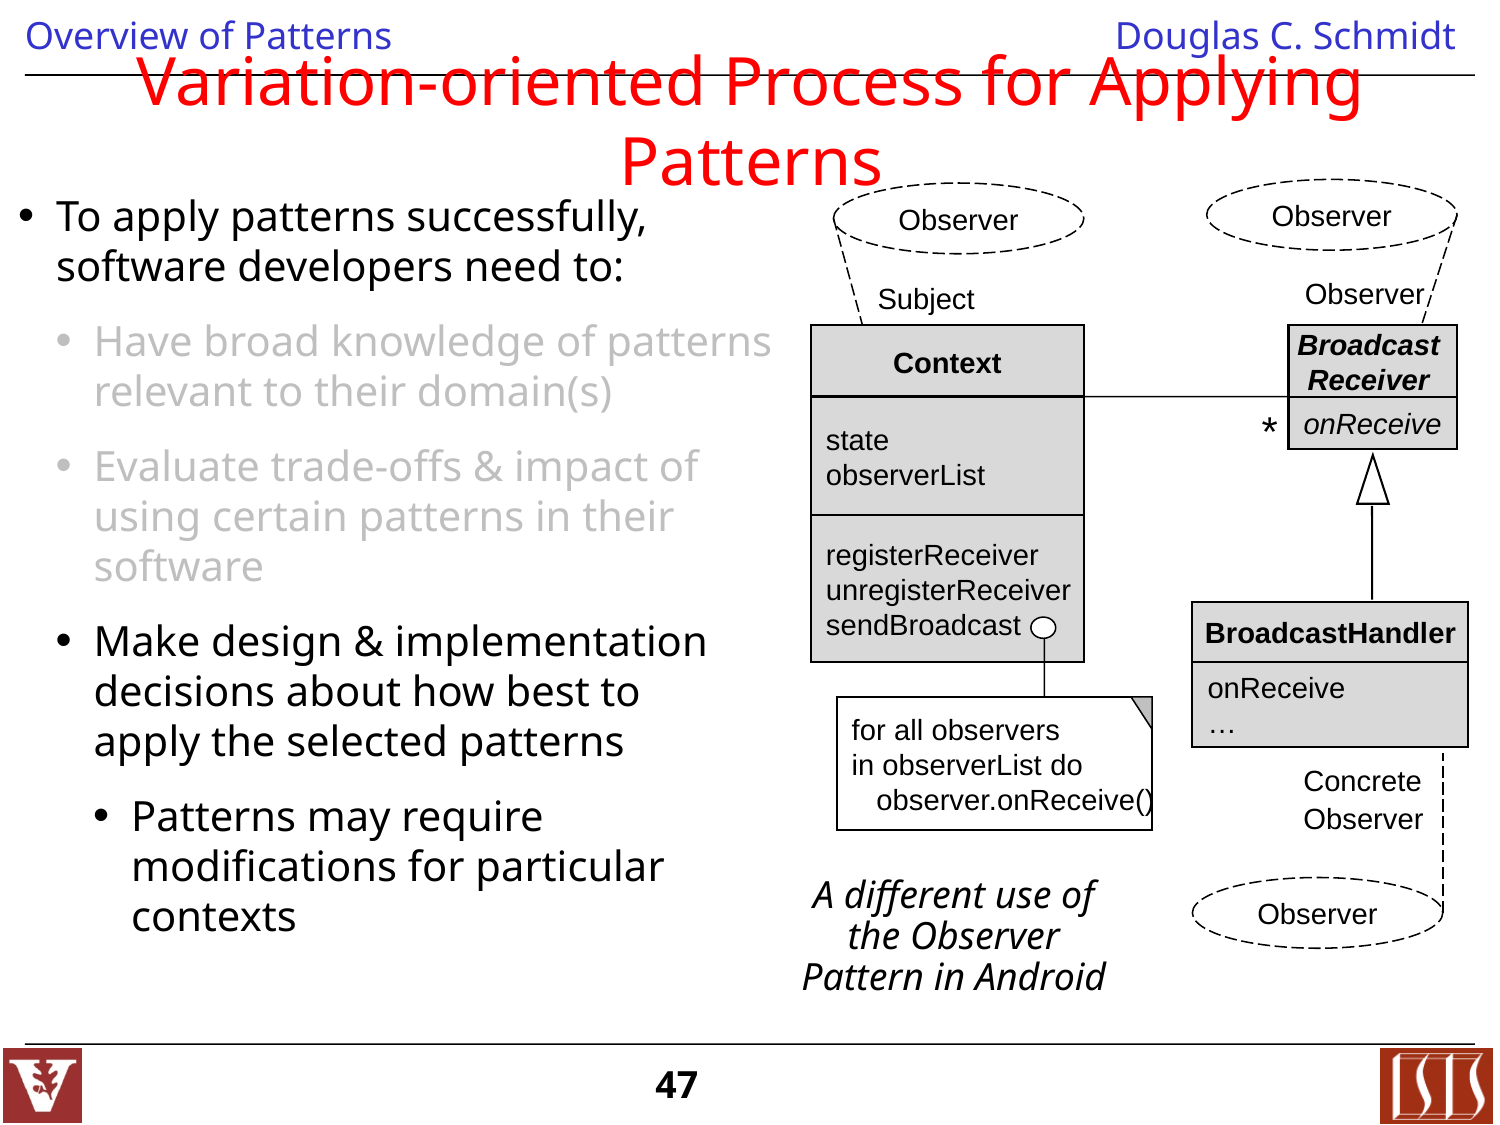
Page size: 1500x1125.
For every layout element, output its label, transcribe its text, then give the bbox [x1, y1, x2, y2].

text_box * [1246, 397, 1293, 463]
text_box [1192, 601, 1469, 748]
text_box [1421, 214, 1458, 326]
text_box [1288, 324, 1458, 450]
text_box Observer [833, 183, 1084, 254]
text_box Observer [1192, 877, 1442, 949]
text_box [833, 218, 863, 326]
text_box [1357, 458, 1389, 504]
picture [3, 1048, 82, 1123]
text_box To apply patterns successfully, software developers need to: Have broad knowledge of patterns relevant to their domain(s) Evaluate trade-offs & impact of using certain patterns in their software Make design & implementation decisions about how best to apply the selected patterns Patterns may require modifications for particular contexts [3, 182, 818, 947]
title Variation-oriented Process for Applying Patterns [18, 87, 1485, 151]
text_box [810, 324, 1085, 663]
text_box for all observers in observerList do observer.onReceive() [836, 696, 1152, 830]
text_box Concrete Observer [1288, 759, 1439, 843]
text_box Observer [1206, 179, 1457, 251]
text_box Subject [867, 277, 991, 323]
text_box Observer [1290, 272, 1416, 319]
text_box A different use of the Observer Pattern in Android [769, 869, 1139, 1006]
text_box [1131, 696, 1153, 730]
picture [1380, 1048, 1493, 1124]
